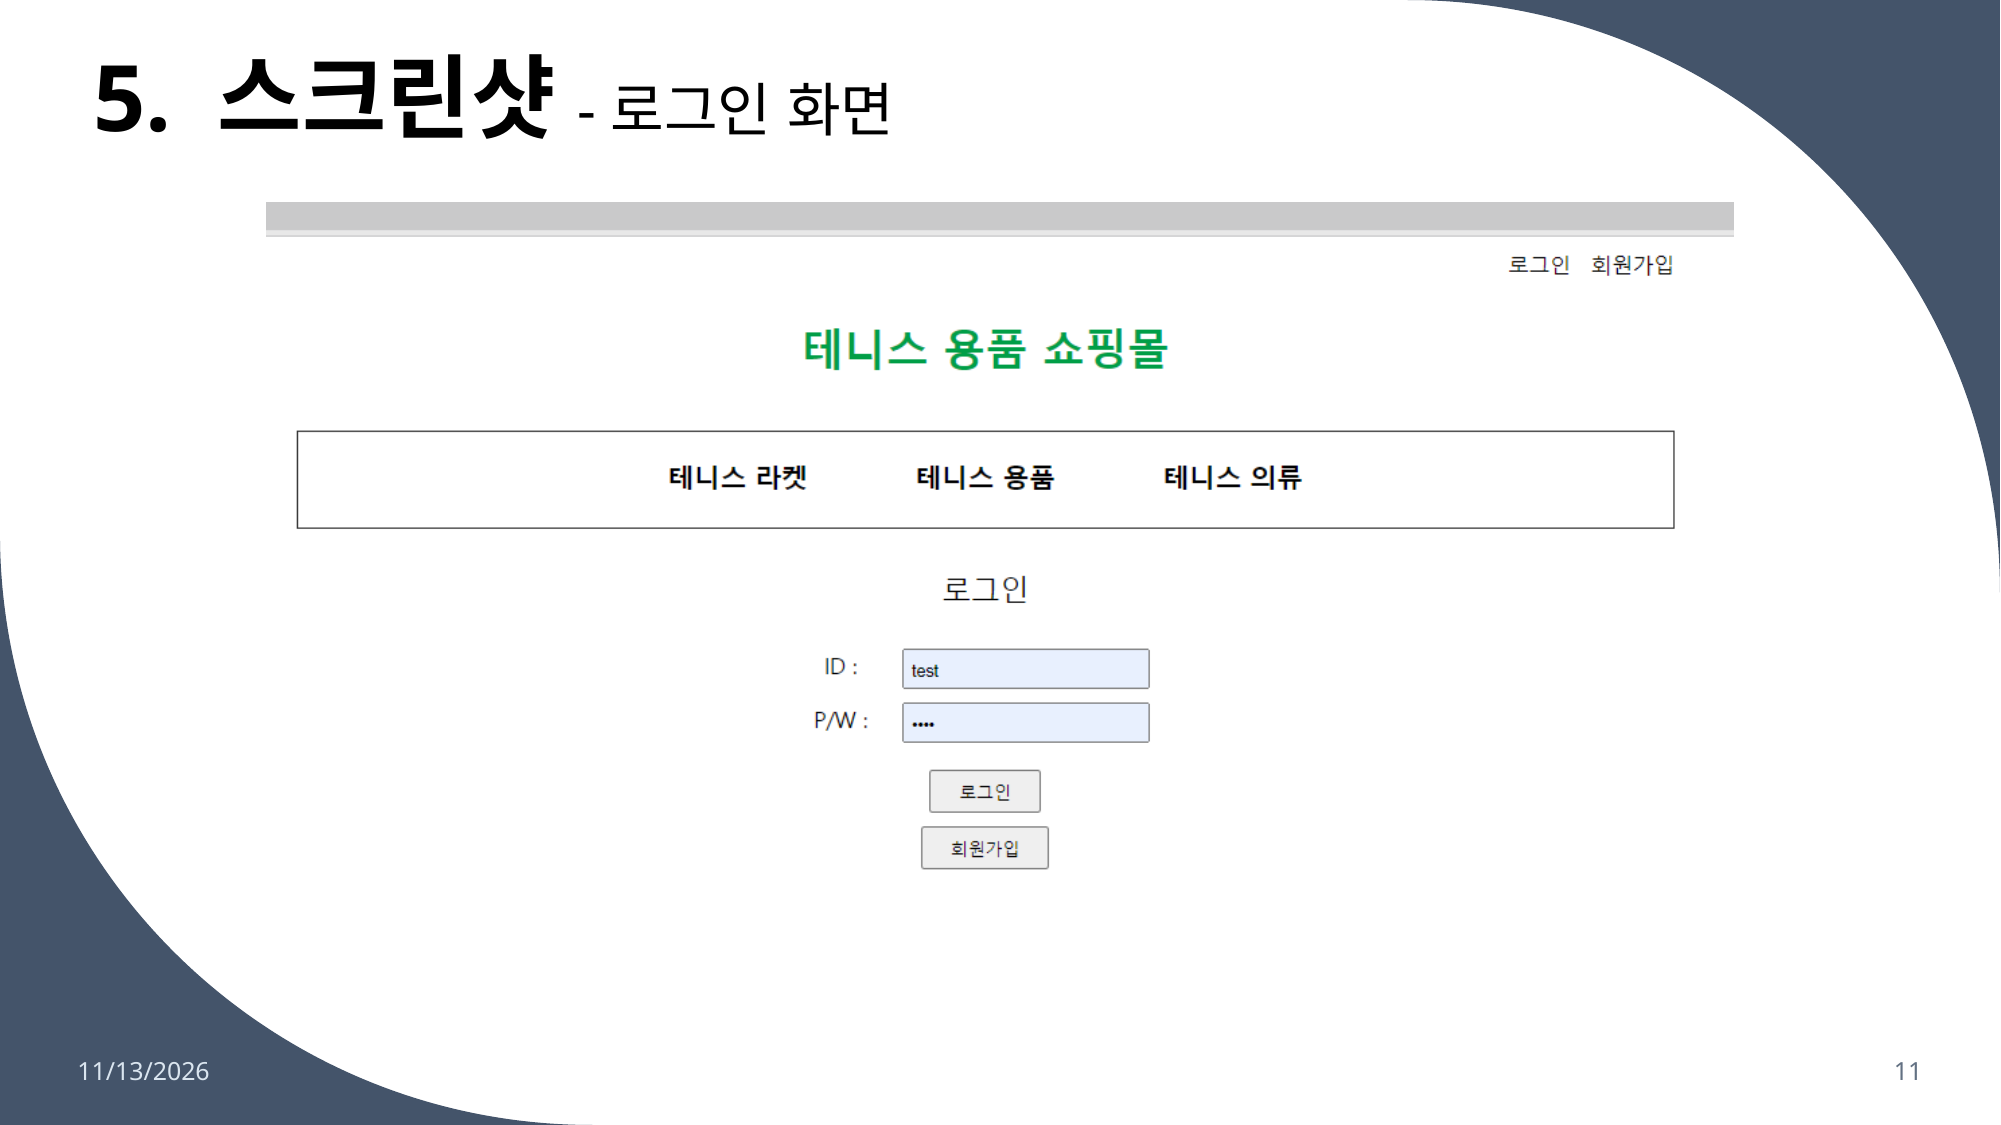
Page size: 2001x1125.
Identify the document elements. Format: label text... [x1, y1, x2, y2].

text_box 5. 스크린샷-로그인 화면 [78, 44, 1615, 203]
slide_number 11 [1665, 1042, 1938, 1103]
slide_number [62, 1042, 342, 1103]
picture [266, 202, 1734, 996]
